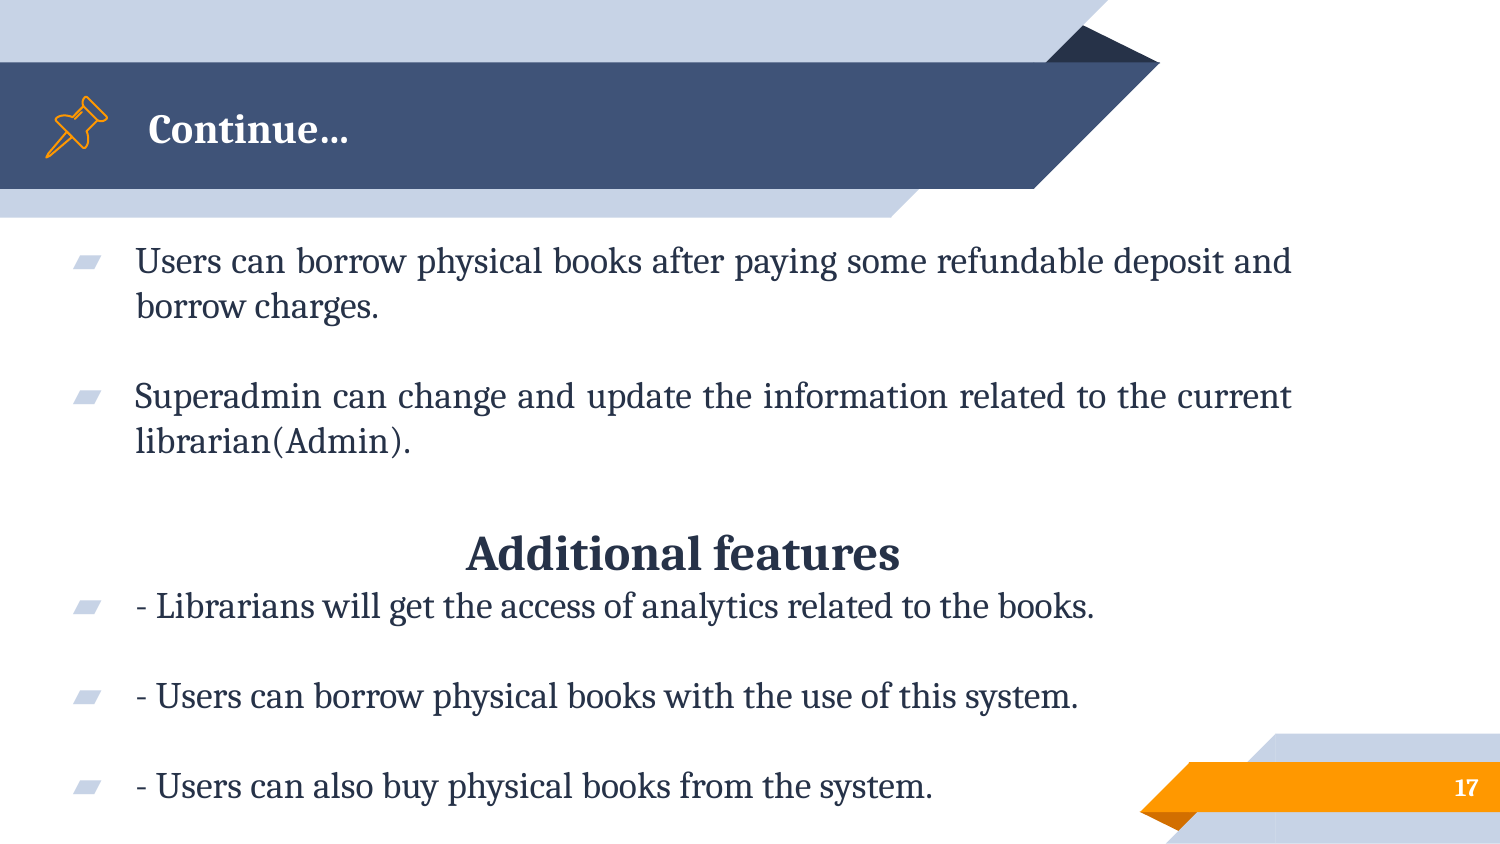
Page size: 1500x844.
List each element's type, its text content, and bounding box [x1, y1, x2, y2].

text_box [45, 96, 108, 158]
list Users can borrow physical books after paying some refundable deposit and borrow charges. Superadmin can change and update the information related to the current librarian(Admin). Additional features - Librarians will get the access of analytics related to the books. - Users can borrow physical books with the use of this system. - Users can also buy physical books from the system. [45, 262, 1309, 779]
slide_number 17 [1249, 760, 1494, 813]
title Continue… [133, 64, 1035, 190]
